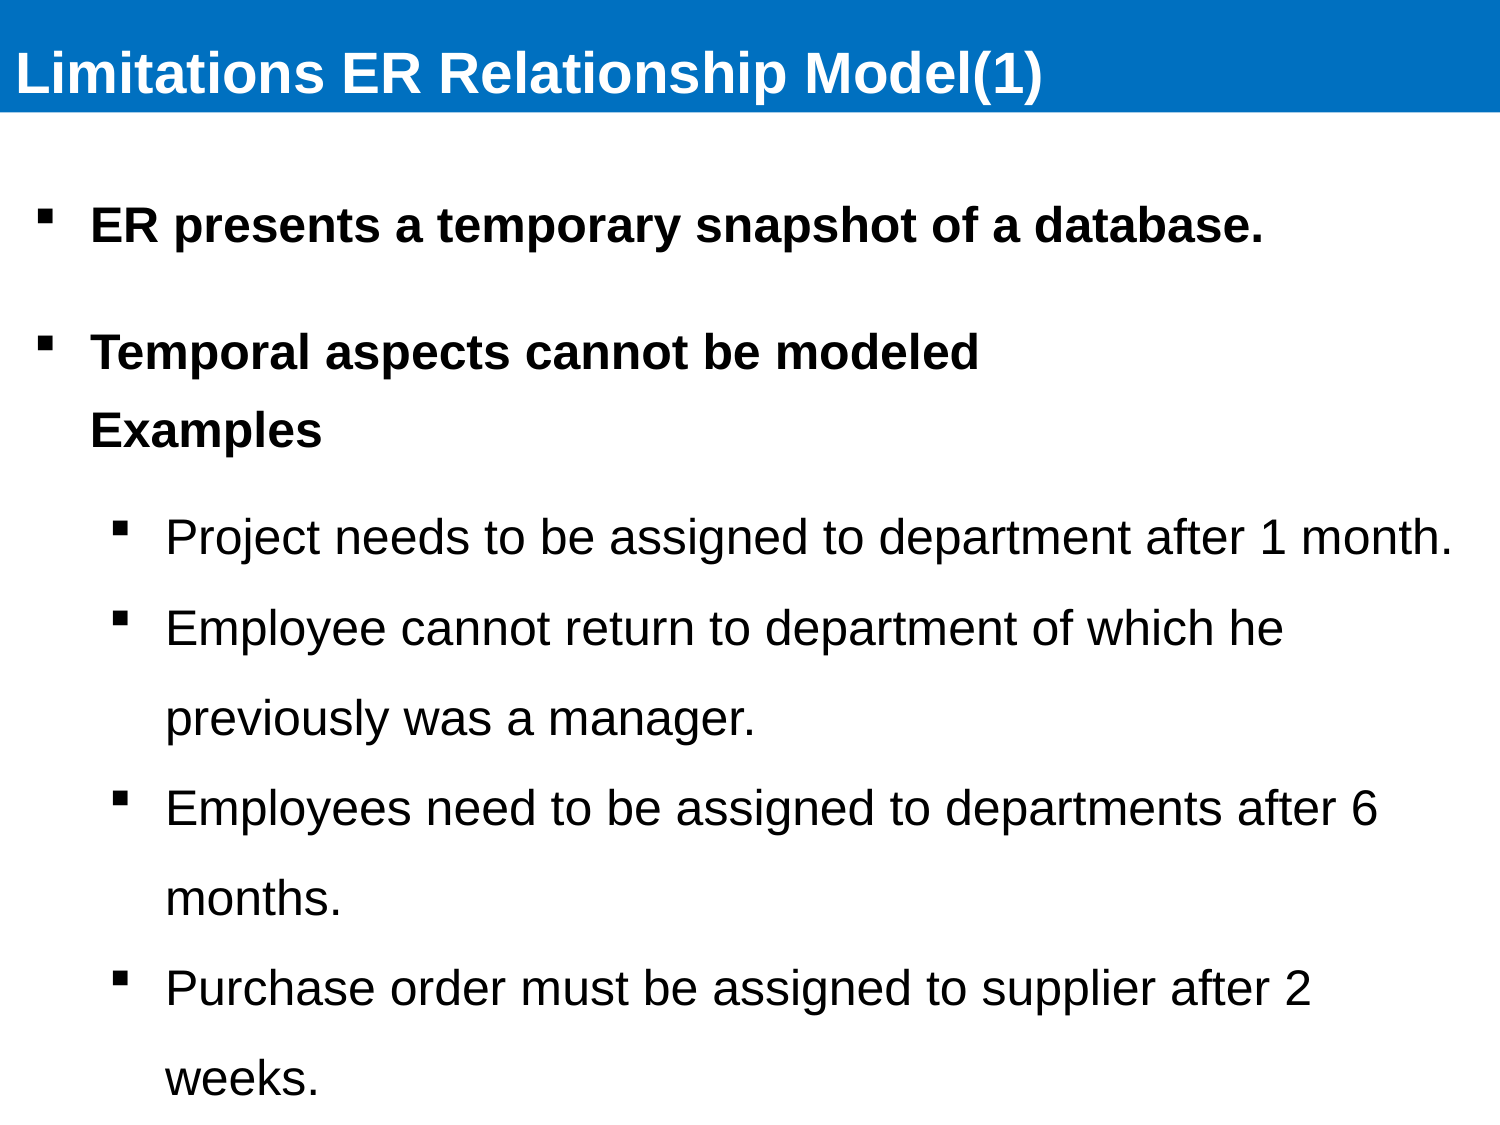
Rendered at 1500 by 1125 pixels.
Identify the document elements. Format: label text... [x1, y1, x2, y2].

title Limitations ER Relationship Model(1) [0, 0, 1500, 113]
text_box ER presents a temporary snapshot of a database. Temporal aspects cannot be modeled Examples Project needs to be assigned to department after 1 month. Employee cannot return to department of which he previously was a manager. Employees need to be assigned to departments after 6 months. Purchase order must be assigned to supplier after 2 weeks. [18, 137, 1482, 1113]
